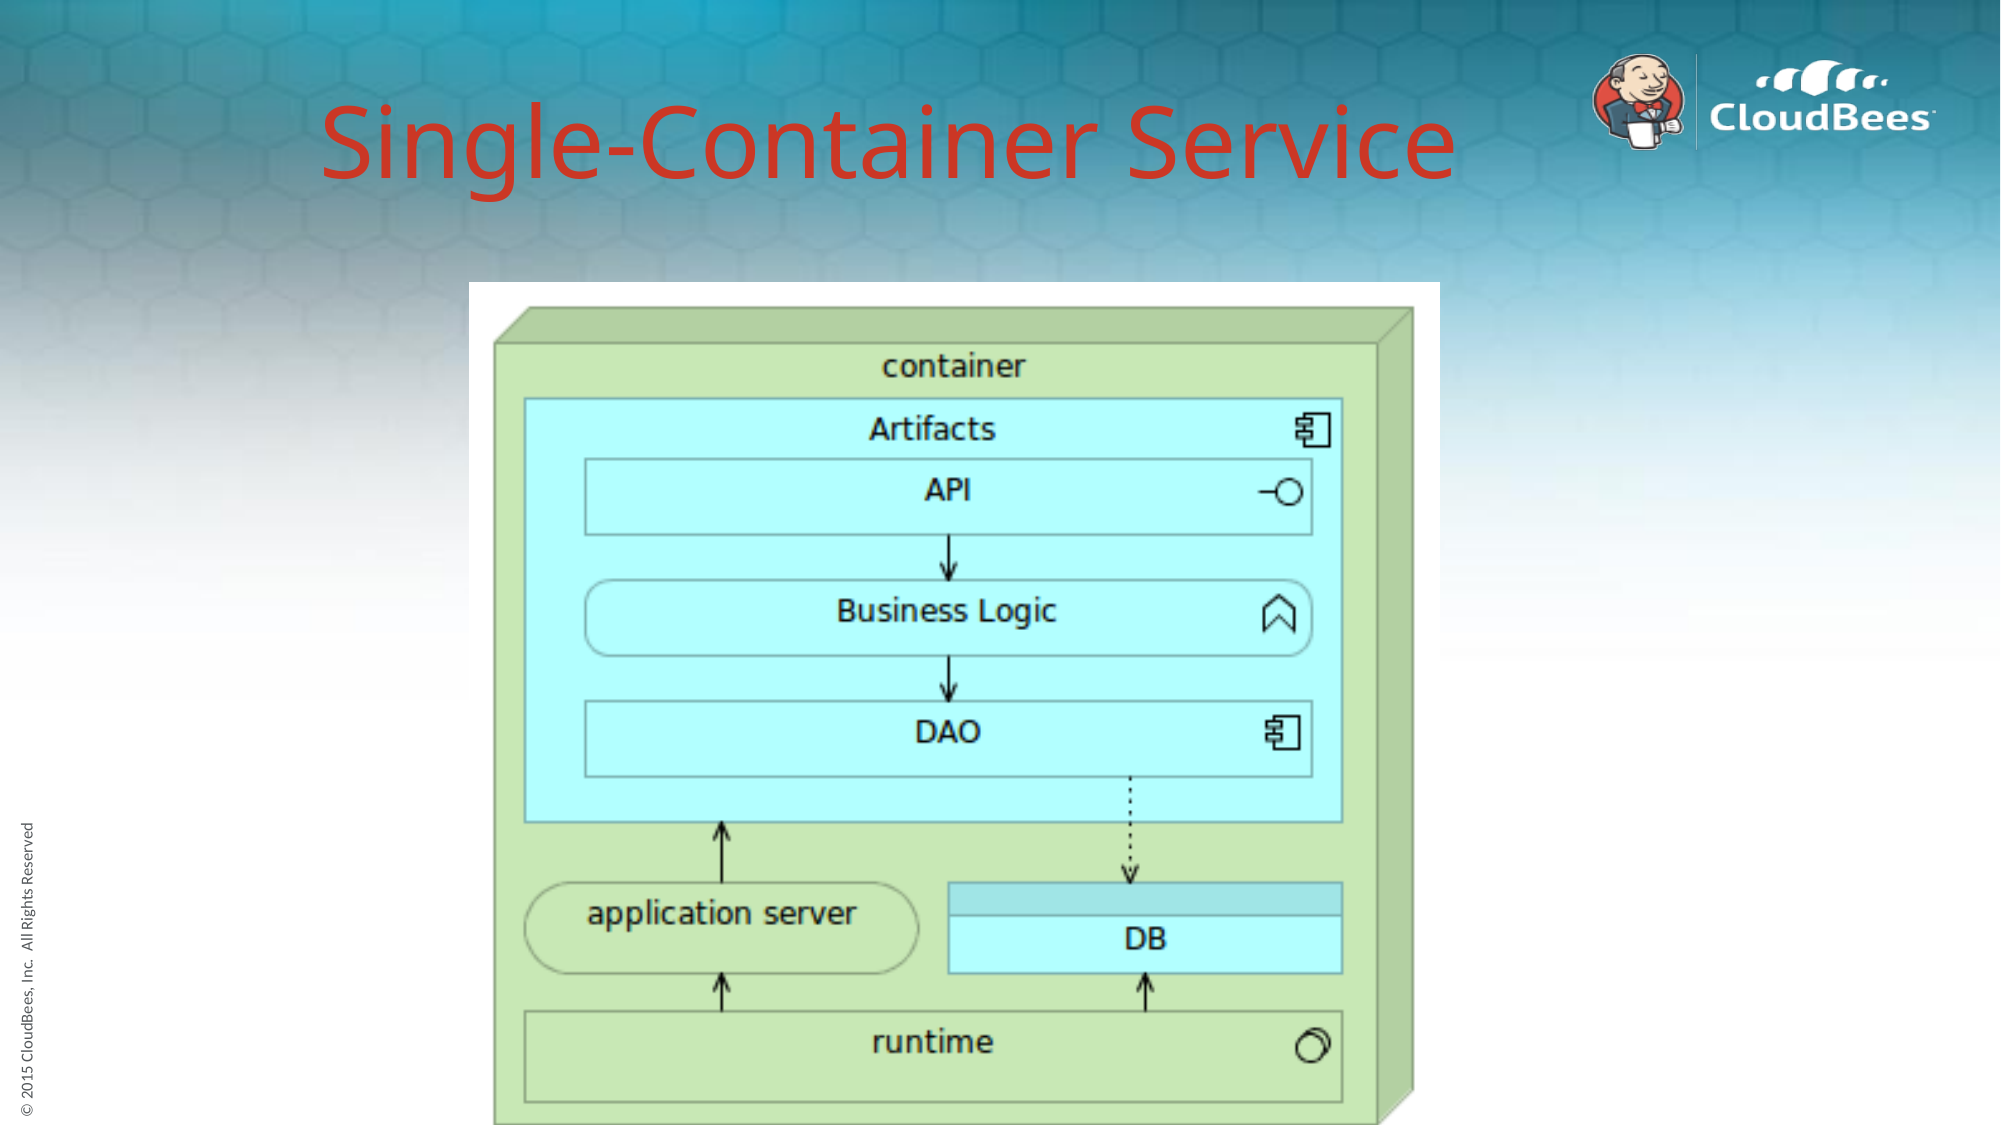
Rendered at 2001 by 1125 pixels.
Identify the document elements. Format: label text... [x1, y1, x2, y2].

title Single-Container Service [197, 0, 1582, 214]
picture [0, 0, 2001, 1125]
